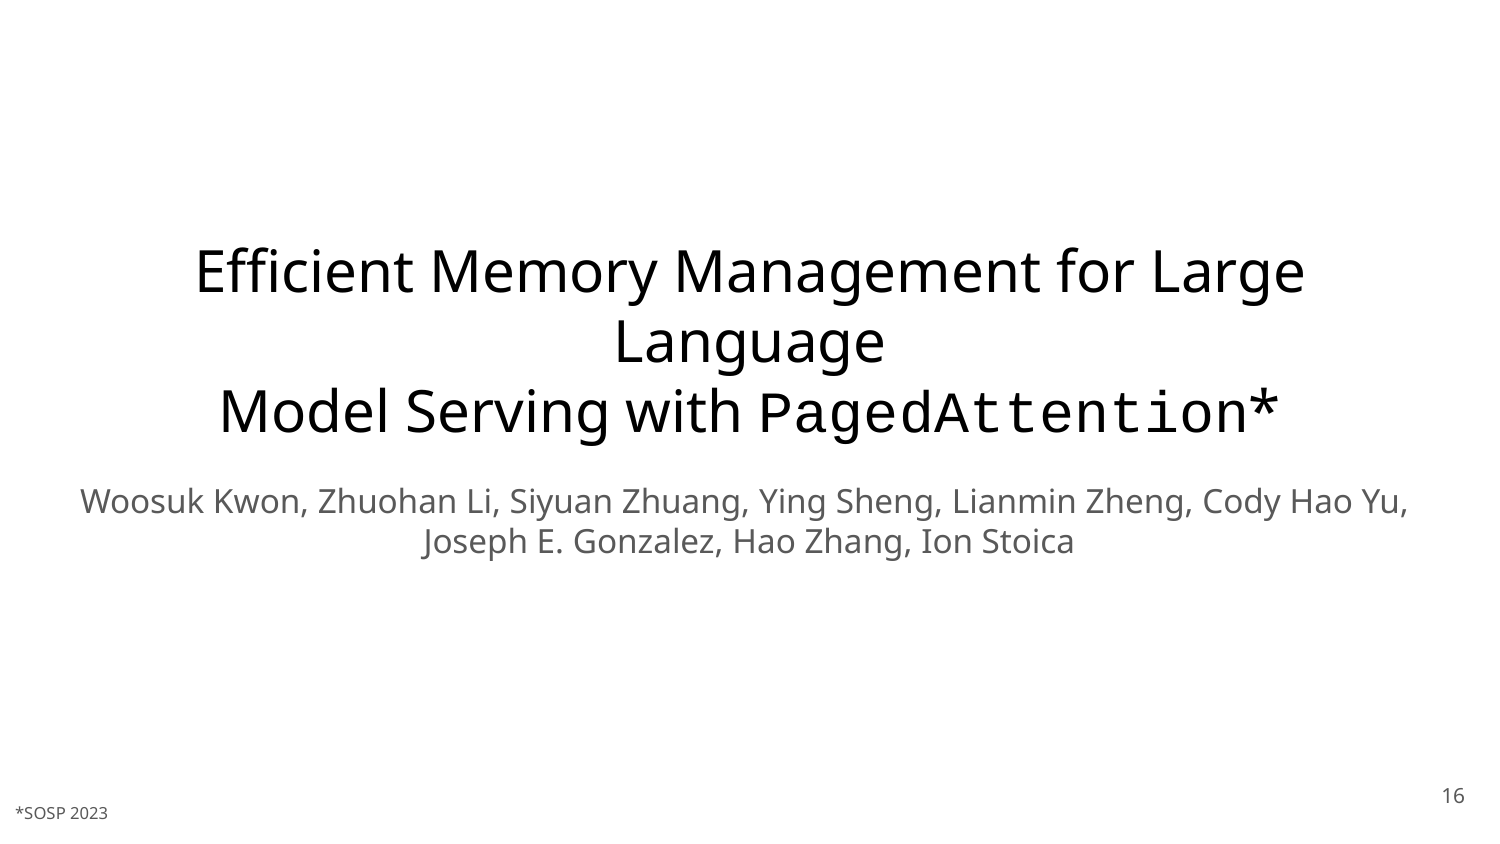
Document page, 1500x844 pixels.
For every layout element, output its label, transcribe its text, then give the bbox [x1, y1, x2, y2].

text_box *SOSP 2023 [0, 793, 1500, 834]
title Efficient Memory Management for Large Language Model Serving with PagedAttention* [51, 122, 1449, 459]
slide_number ‹#› [1389, 764, 1480, 830]
subtitle Woosuk Kwon, Zhuohan Li, Siyuan Zhuang, Ying Sheng, Lianmin Zheng, Cody Hao Yu, Joseph E. Gonzalez, Hao Zhang, Ion Stoica [51, 464, 1449, 595]
